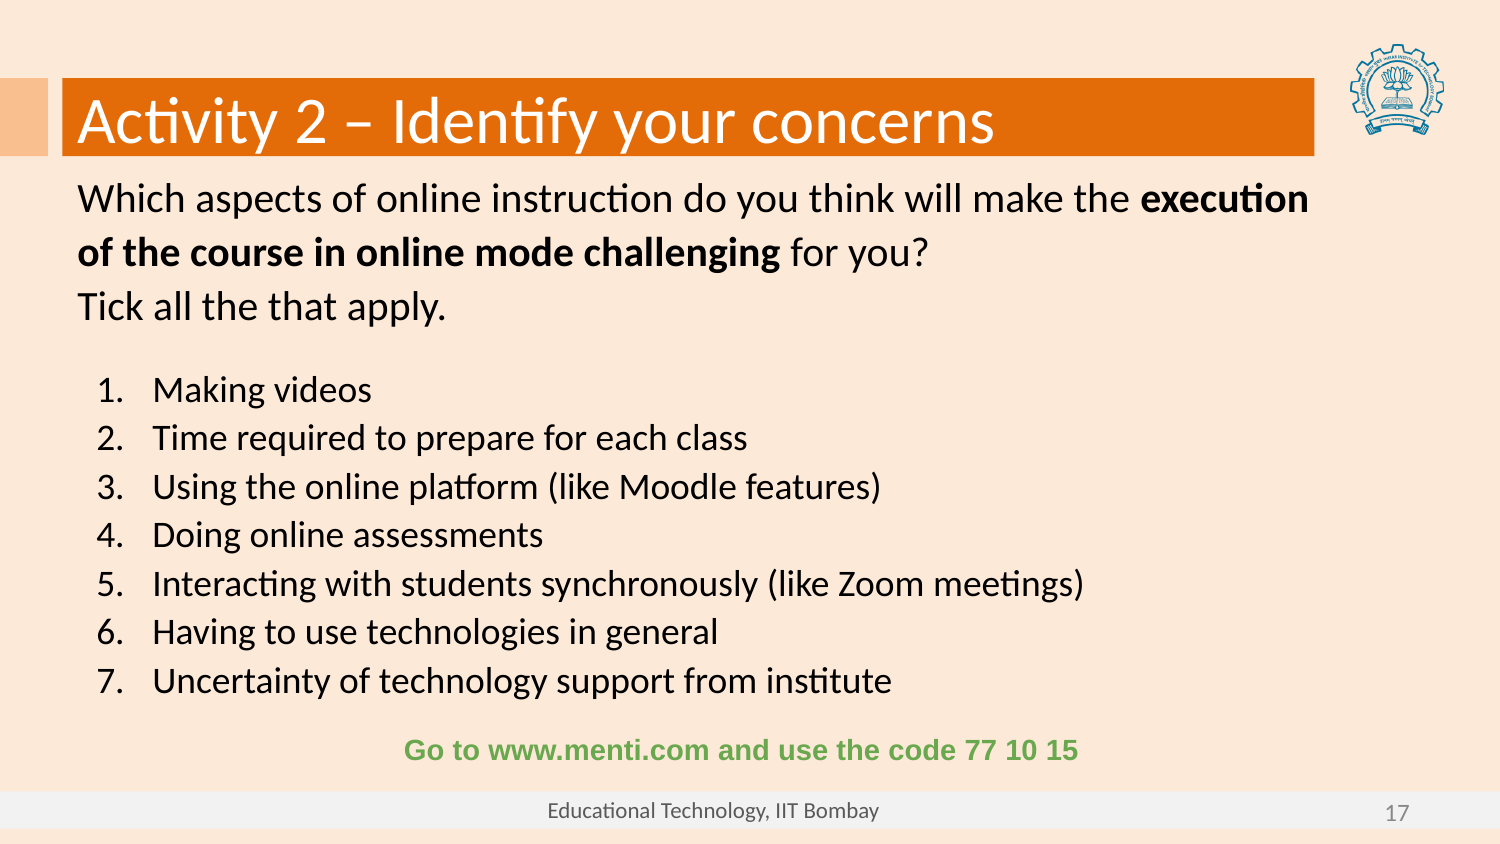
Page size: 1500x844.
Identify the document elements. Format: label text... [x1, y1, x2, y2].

list Which aspects of online instruction do you think will make the execution of the course in online mode challenging for you? Tick all the that apply. Making videos Time required to prepare for each class Using the online platform (like Moodle features) Doing online assessments Interacting with students synchronously (like Zoom meetings) Having to use technologies in general Uncertainty of technology support from institute [62, 159, 1350, 747]
list Activity 2 – Identify your concerns [62, 78, 1315, 157]
text_box Go to www.menti.com and use the code 77 10 15 [388, 716, 1111, 776]
picture [1374, 126, 1420, 135]
slide_number 17 [1332, 789, 1425, 835]
picture [1350, 44, 1444, 135]
